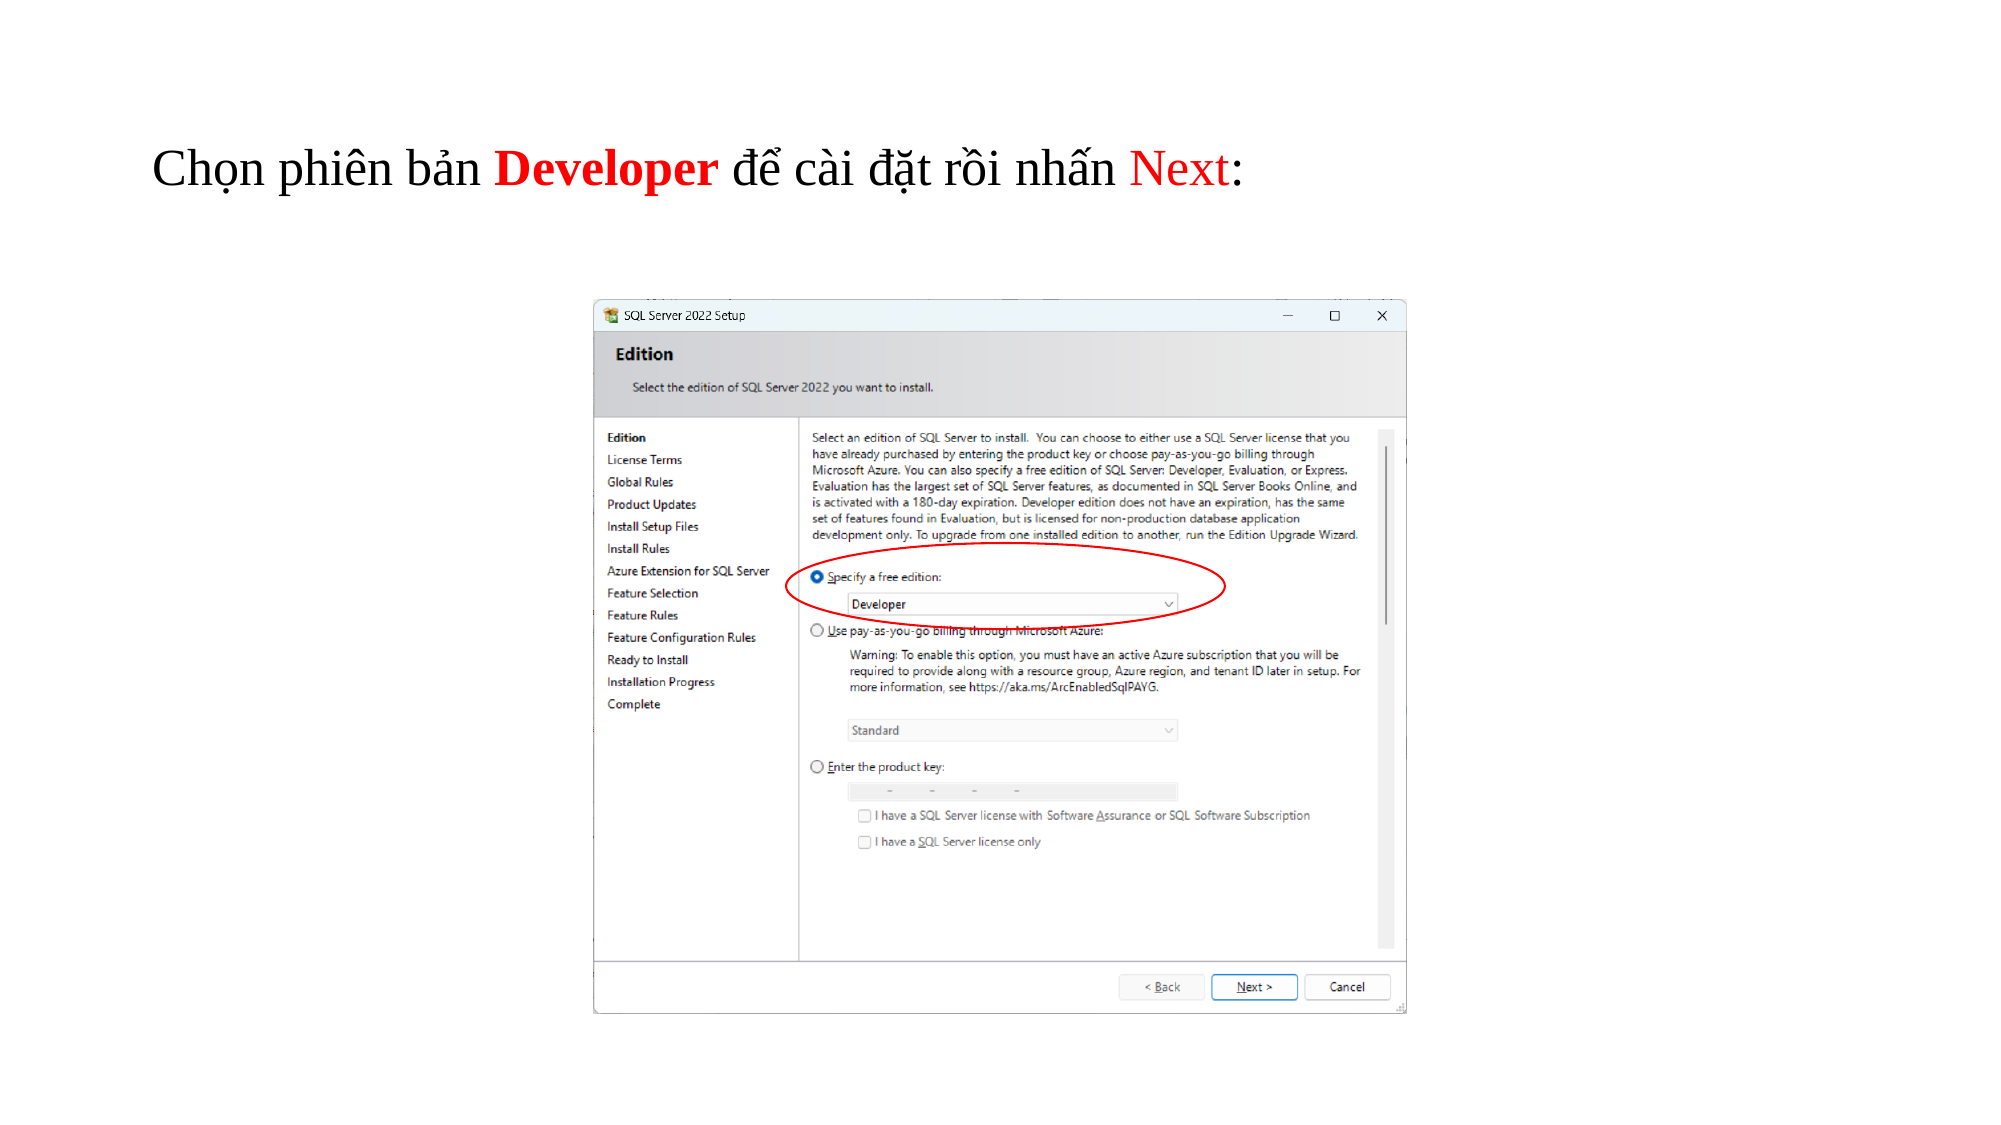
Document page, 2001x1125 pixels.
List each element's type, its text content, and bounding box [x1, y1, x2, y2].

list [593, 299, 1407, 1014]
title Chọn phiên bản Developer để cài đặt rồi nhấn Next: [137, 59, 1863, 278]
